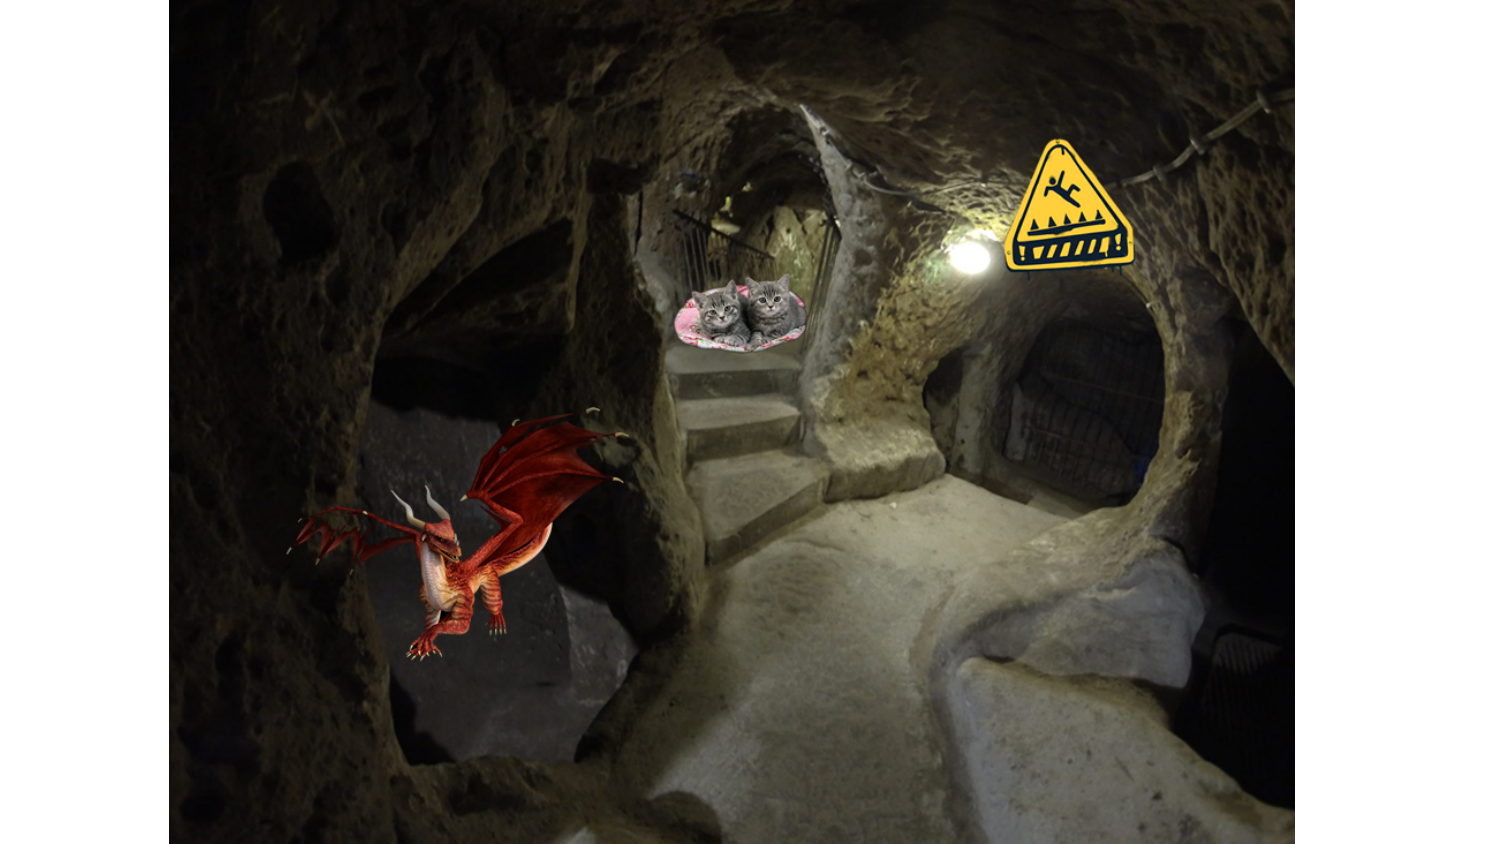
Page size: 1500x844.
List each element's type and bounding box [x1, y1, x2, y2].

picture [169, 0, 1295, 844]
